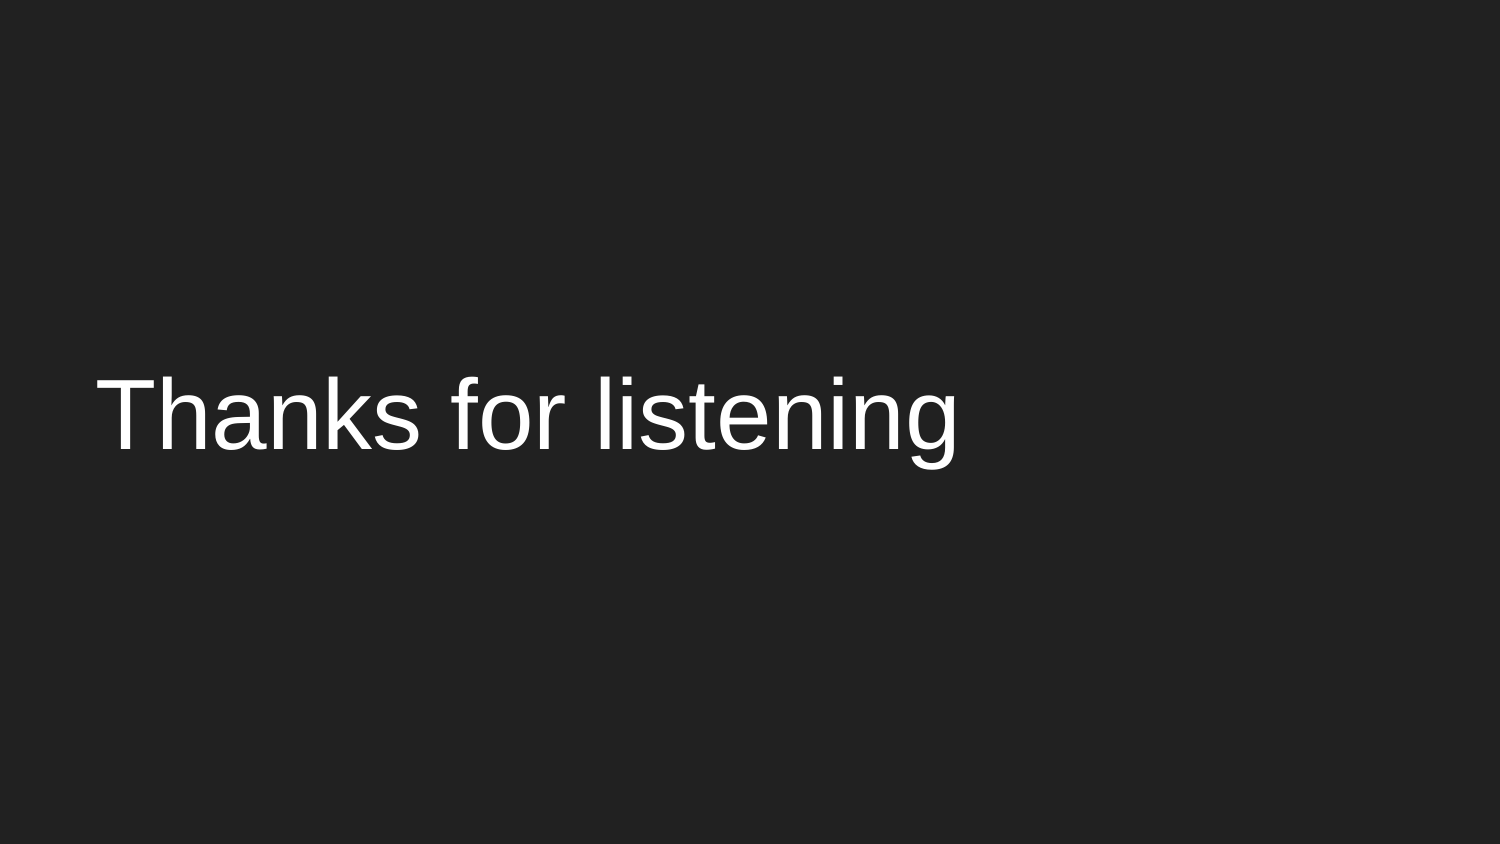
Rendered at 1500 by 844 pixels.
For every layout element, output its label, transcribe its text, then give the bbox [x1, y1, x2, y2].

title Thanks for listening [80, 73, 1125, 745]
